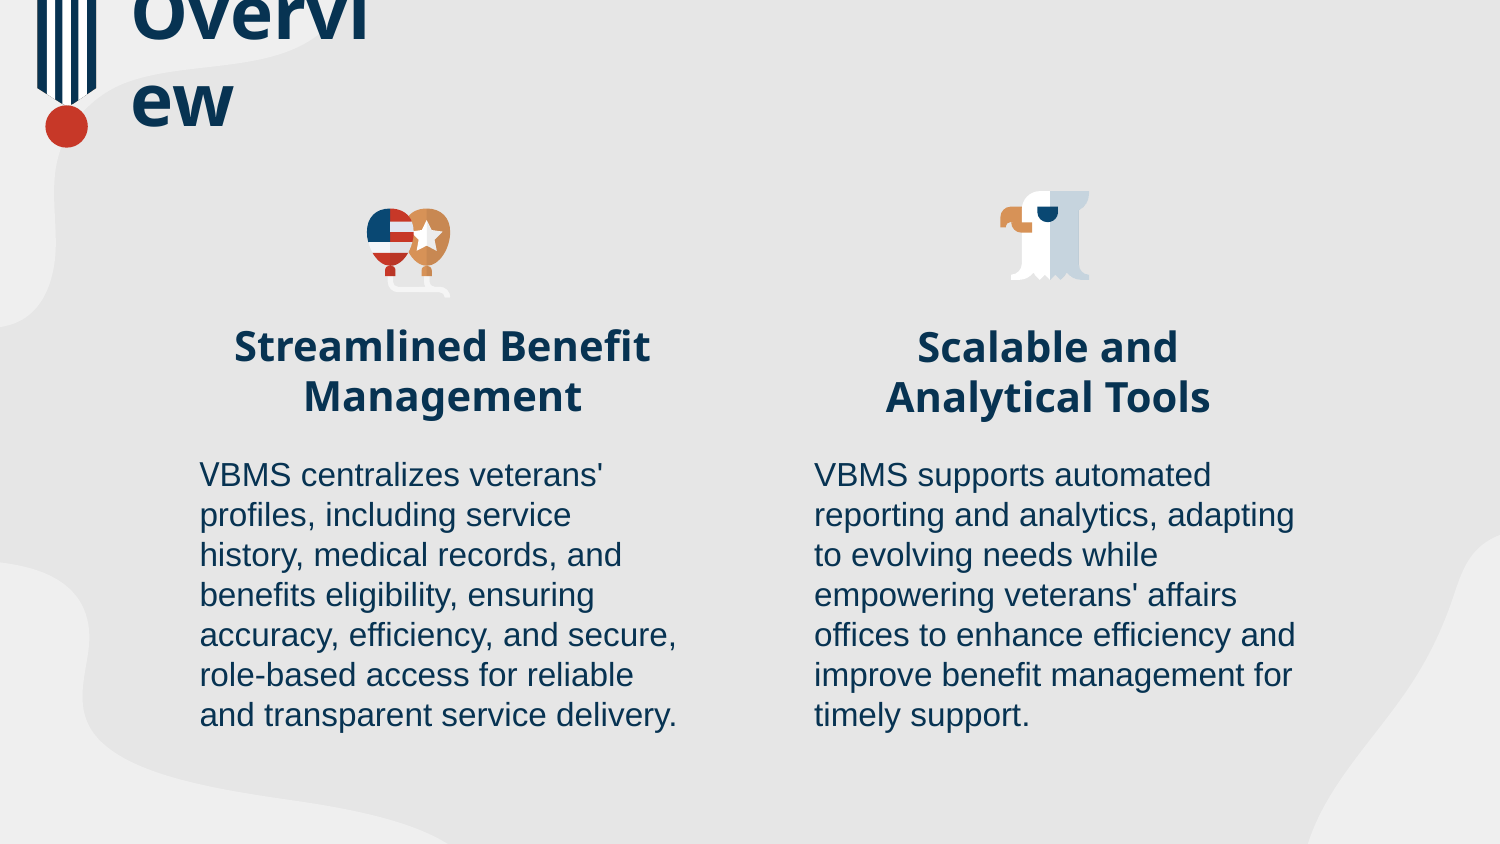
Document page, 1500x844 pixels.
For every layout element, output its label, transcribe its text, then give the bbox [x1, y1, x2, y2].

subtitle VBMS supports automated reporting and analytics, adapting to evolving needs while empowering veterans' affairs offices to enhance efficiency and improve benefit management for timely support. [799, 438, 1316, 771]
title Overview [115, 2, 409, 106]
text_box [1000, 190, 1090, 281]
subtitle Streamlined Benefit Management [203, 317, 682, 421]
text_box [366, 208, 451, 298]
subtitle Scalable and Analytical Tools [810, 304, 1287, 438]
subtitle VBMS centralizes veterans' profiles, including service history, medical records, and benefits eligibility, ensuring accuracy, efficiency, and secure, role-based access for reliable and transparent service delivery. [184, 438, 701, 803]
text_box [37, 0, 97, 148]
